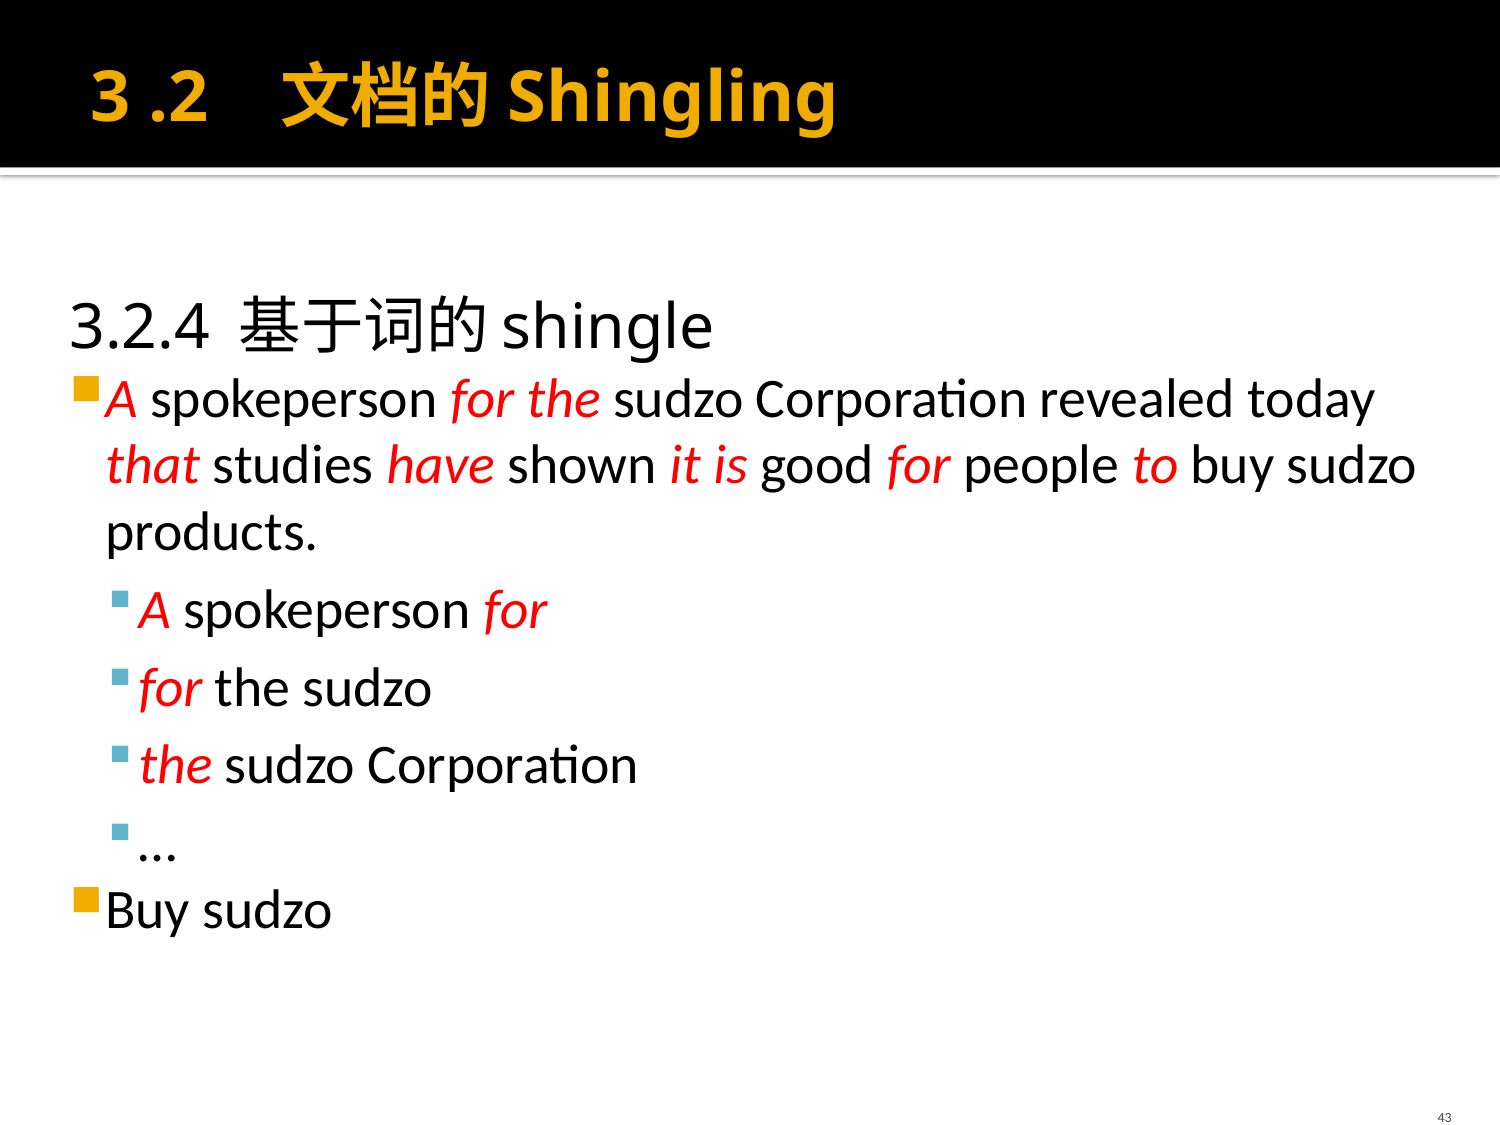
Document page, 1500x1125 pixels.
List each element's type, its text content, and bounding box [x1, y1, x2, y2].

slide_number 43 [1345, 1080, 1467, 1125]
list 3.2.4 基于词的shingle A spokeperson for the sudzo Corporation revealed today that studies have shown it is good for people to buy sudzo products. A spokeperson for for the sudzo the sudzo Corporation … Buy sudzo [46, 271, 1491, 951]
title 3 .2 文档的Shingling [75, 12, 1425, 175]
